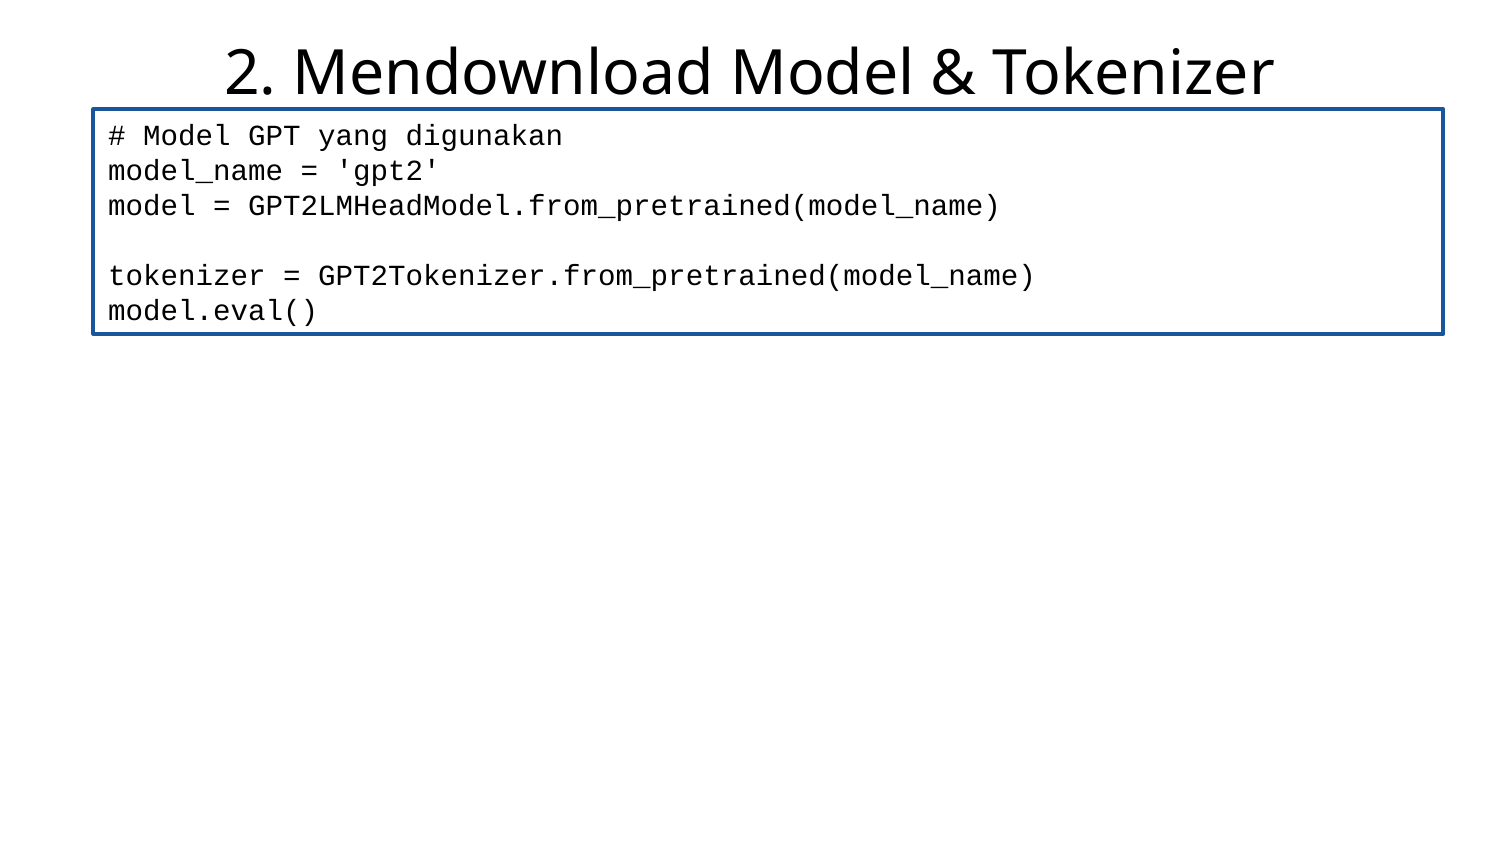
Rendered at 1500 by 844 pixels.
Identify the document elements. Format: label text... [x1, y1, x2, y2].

text_box # Model GPT yang digunakan model_name = 'gpt2' model = GPT2LMHeadModel.from_pretrained(model_name) tokenizer = GPT2Tokenizer.from_pretrained(model_name) model.eval() [91, 107, 1445, 336]
title 2. Mendownload Model & Tokenizer [75, 67, 1425, 147]
